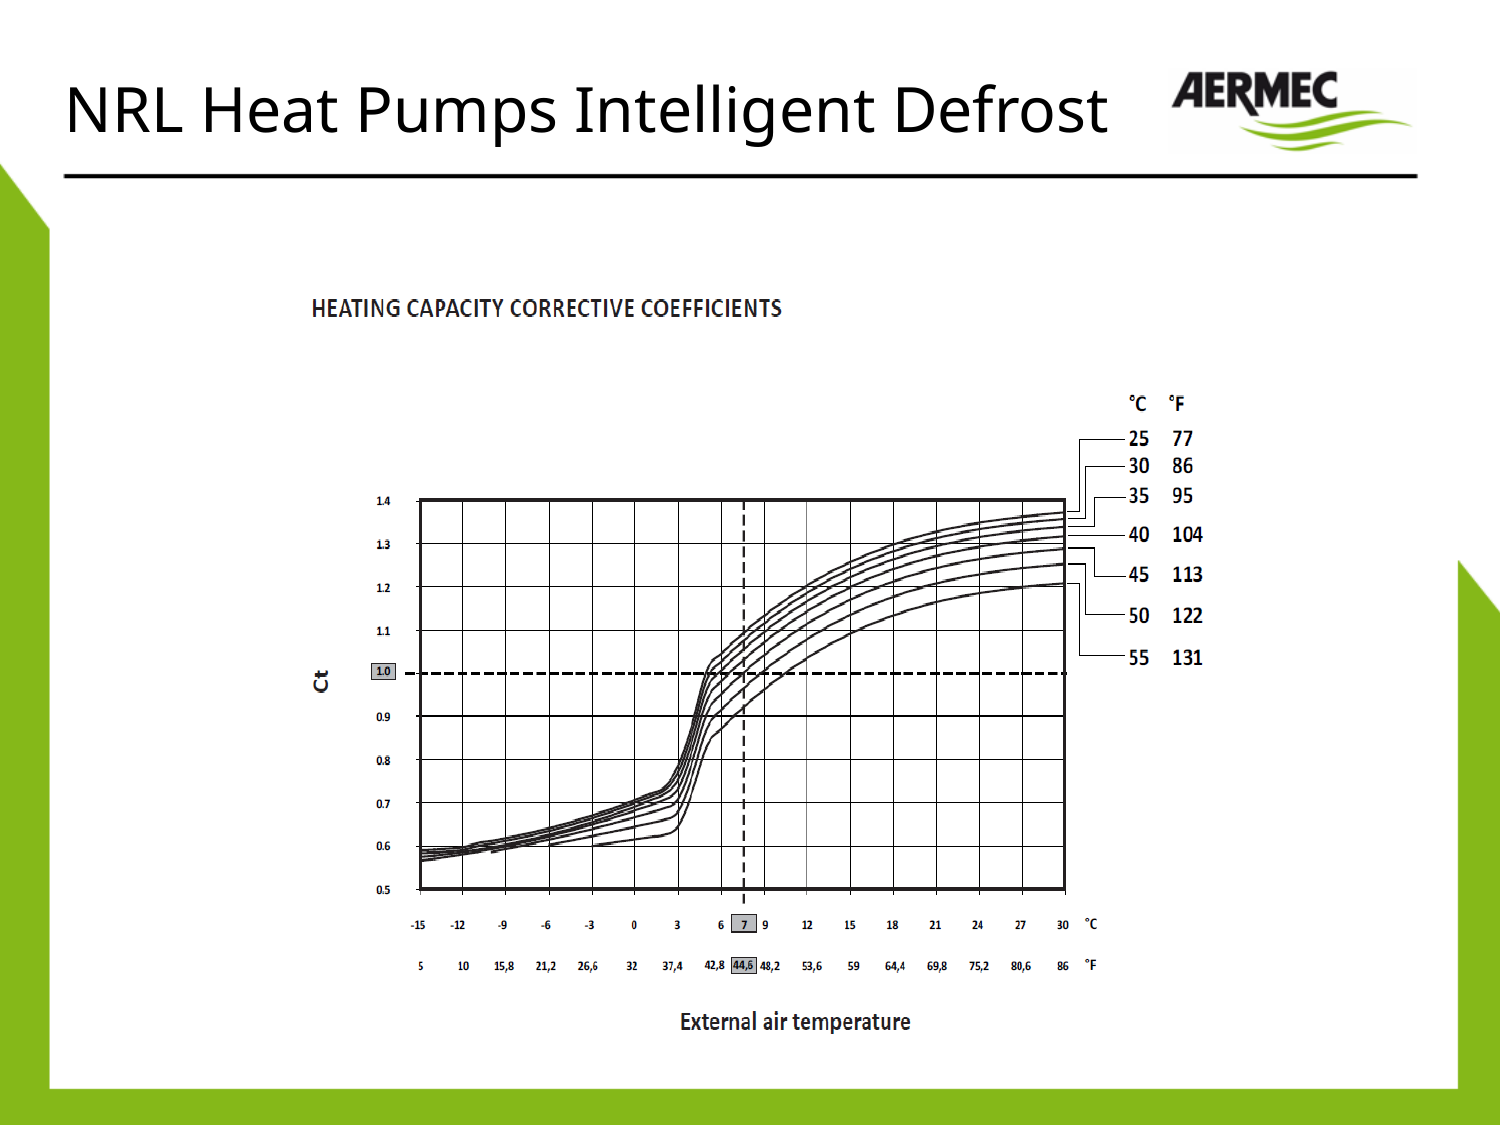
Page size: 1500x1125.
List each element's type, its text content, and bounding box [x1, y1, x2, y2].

text_box NRL Heat Pumps Intelligent Defrost [49, 62, 1338, 153]
picture [0, 0, 1500, 1125]
